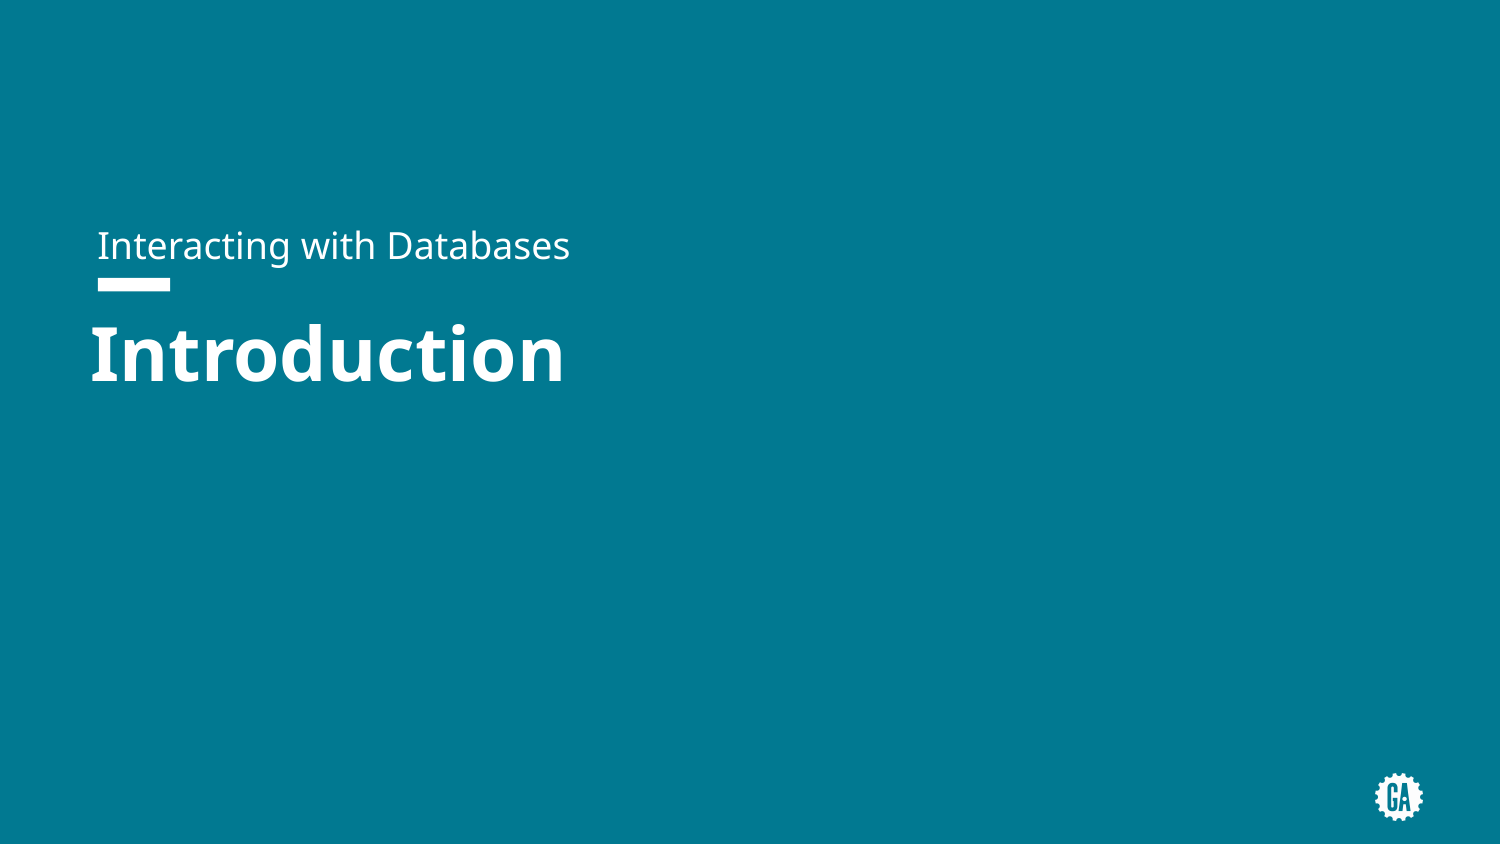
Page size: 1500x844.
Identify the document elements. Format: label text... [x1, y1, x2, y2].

subtitle Interacting with Databases [82, 200, 1306, 268]
picture [1351, 749, 1447, 844]
title Introduction [75, 291, 1314, 553]
